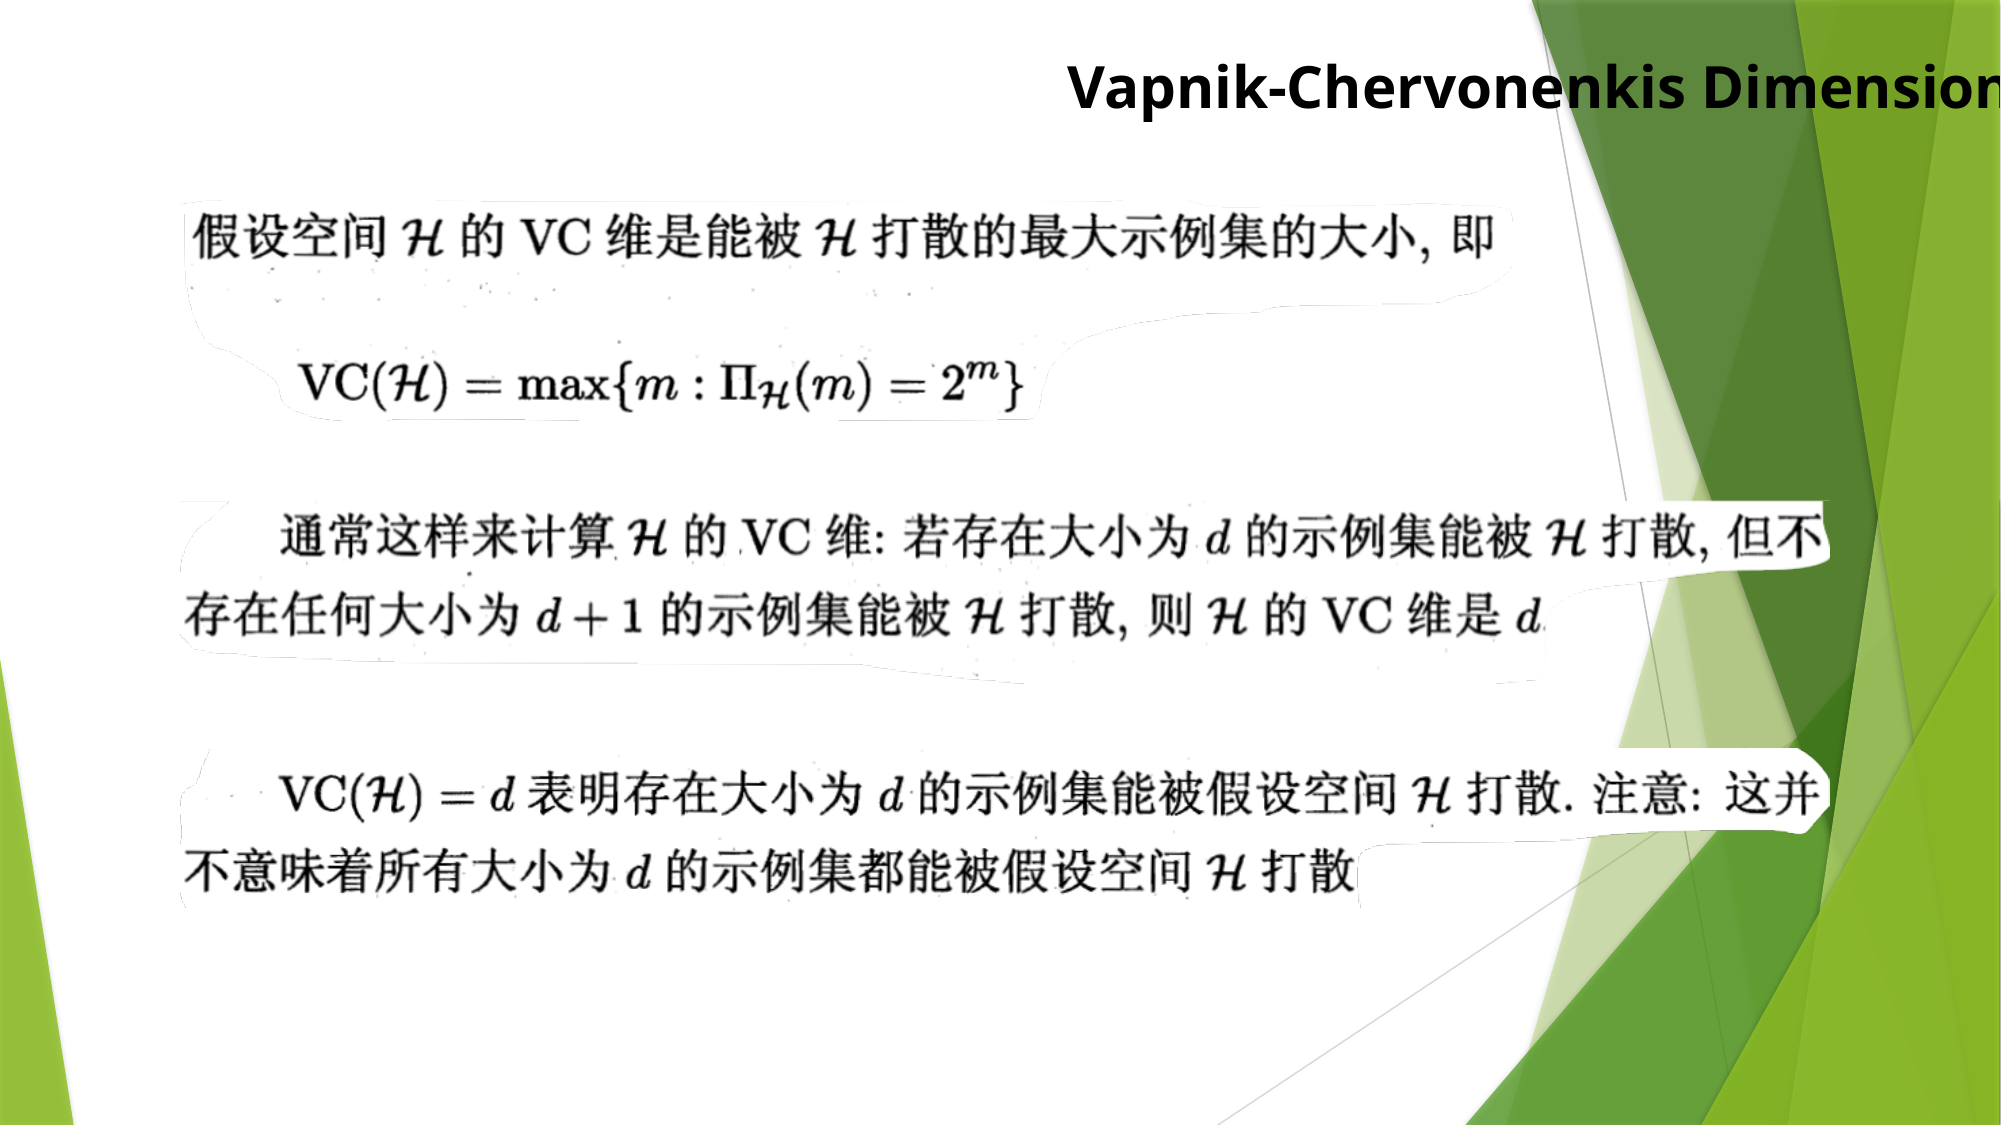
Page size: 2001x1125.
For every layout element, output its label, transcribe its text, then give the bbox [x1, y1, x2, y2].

picture [178, 499, 1830, 686]
text_box [1250, 128, 1830, 174]
picture [178, 747, 1830, 909]
text_box Vapnik-Chervonenkis Dimension [1052, 42, 2000, 128]
picture [178, 198, 1514, 423]
